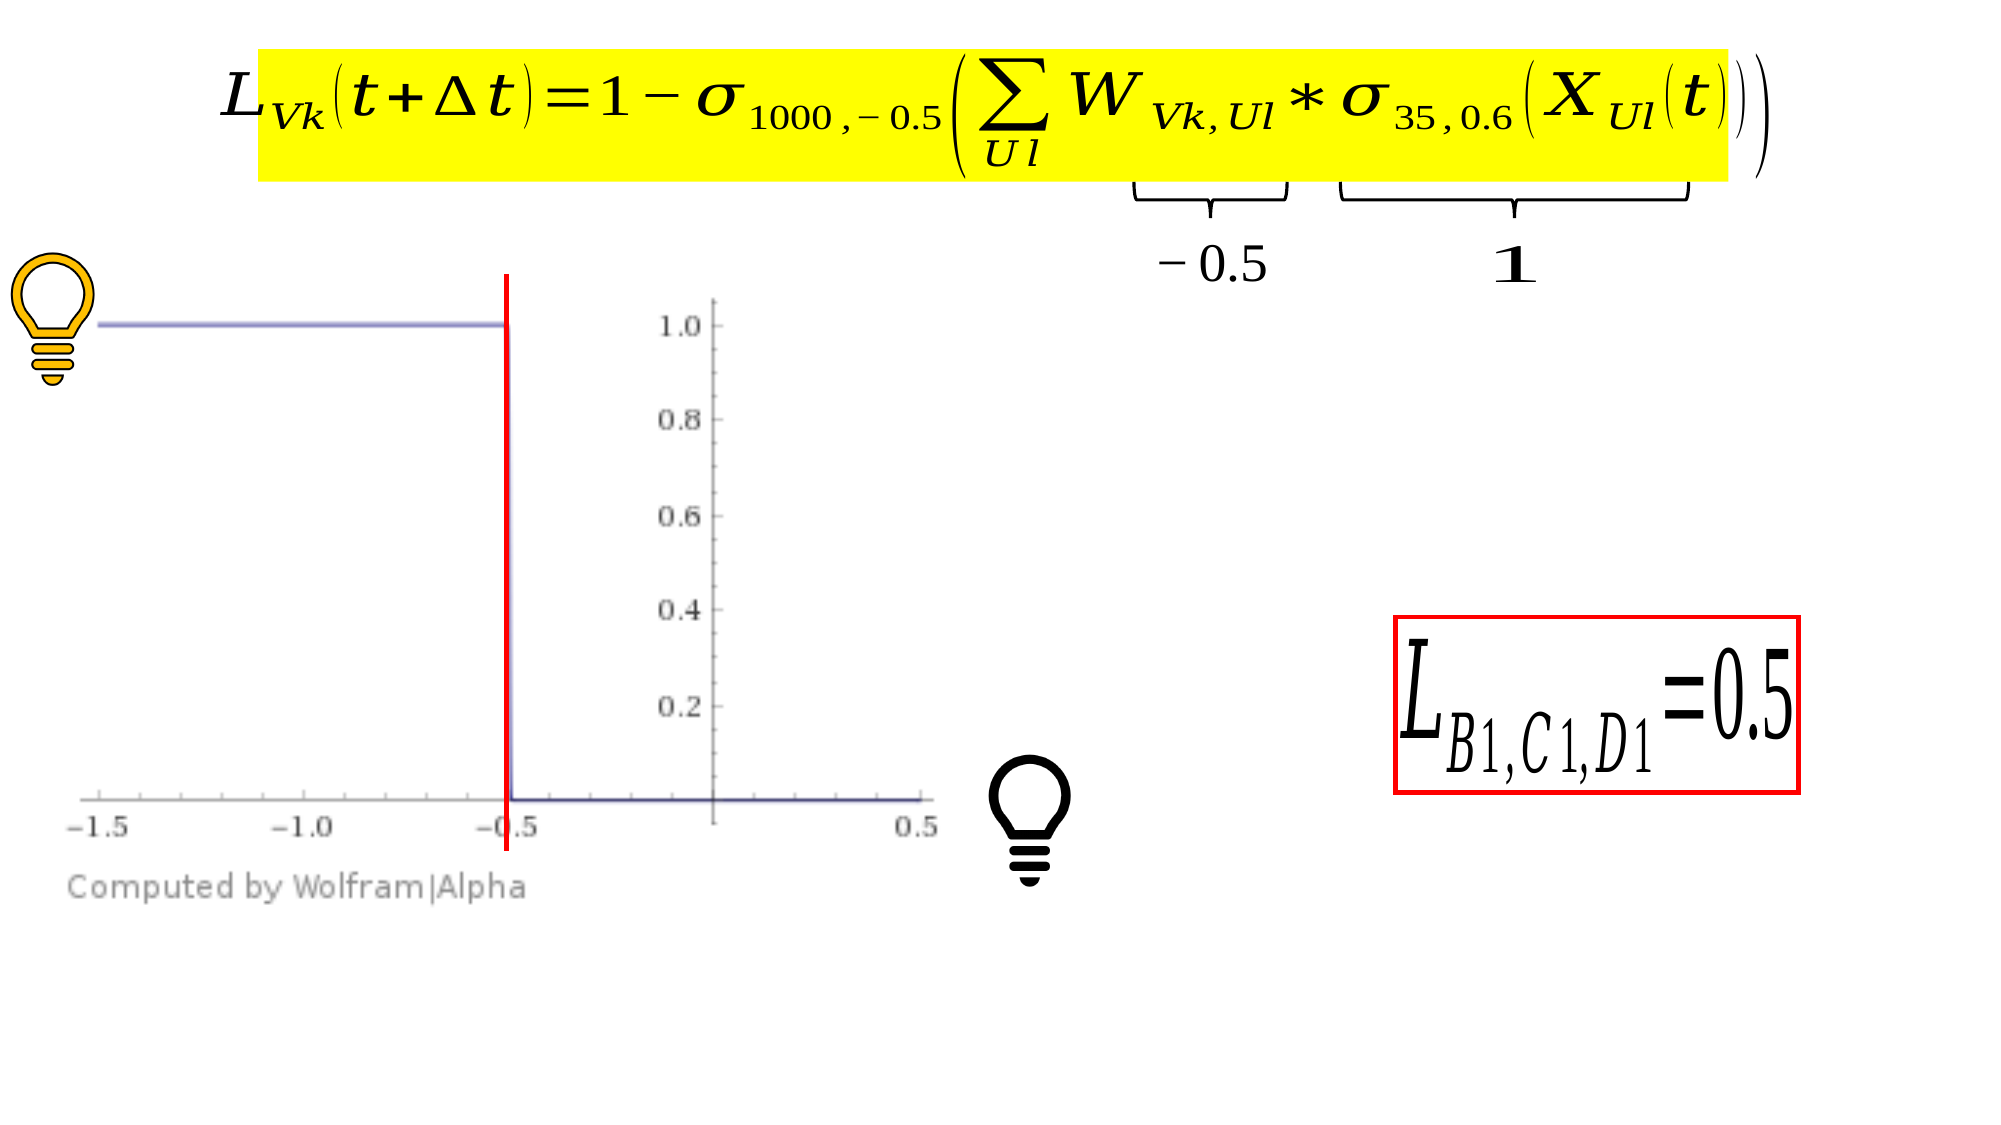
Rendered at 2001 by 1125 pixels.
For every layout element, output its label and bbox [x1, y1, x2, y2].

text_box [1338, 181, 1691, 219]
text_box [1132, 181, 1289, 219]
text_box [257, 48, 1730, 183]
picture [0, 243, 1105, 940]
